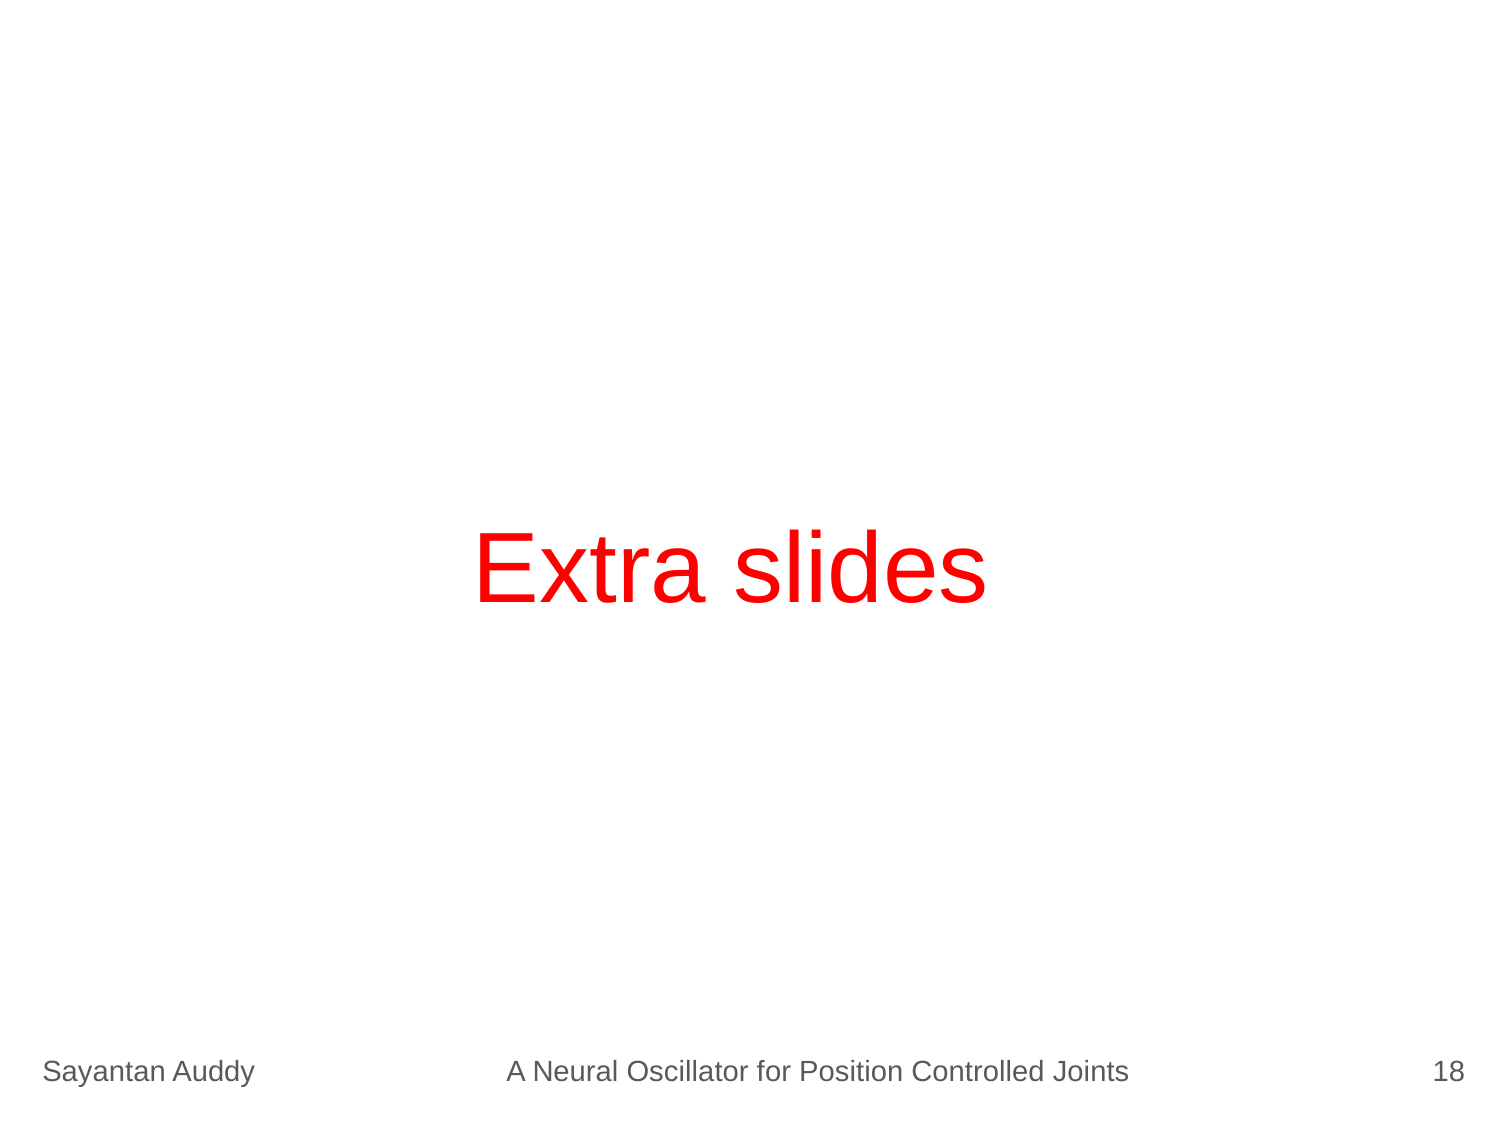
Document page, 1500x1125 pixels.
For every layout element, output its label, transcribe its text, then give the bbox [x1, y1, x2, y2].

title Extra slides [24, 0, 1438, 1125]
slide_number Sayantan Auddy [0, 1031, 298, 1110]
slide_number 18 [1371, 1031, 1481, 1110]
footer A Neural Oscillator for Position Controlled Joints [308, 1031, 1329, 1110]
